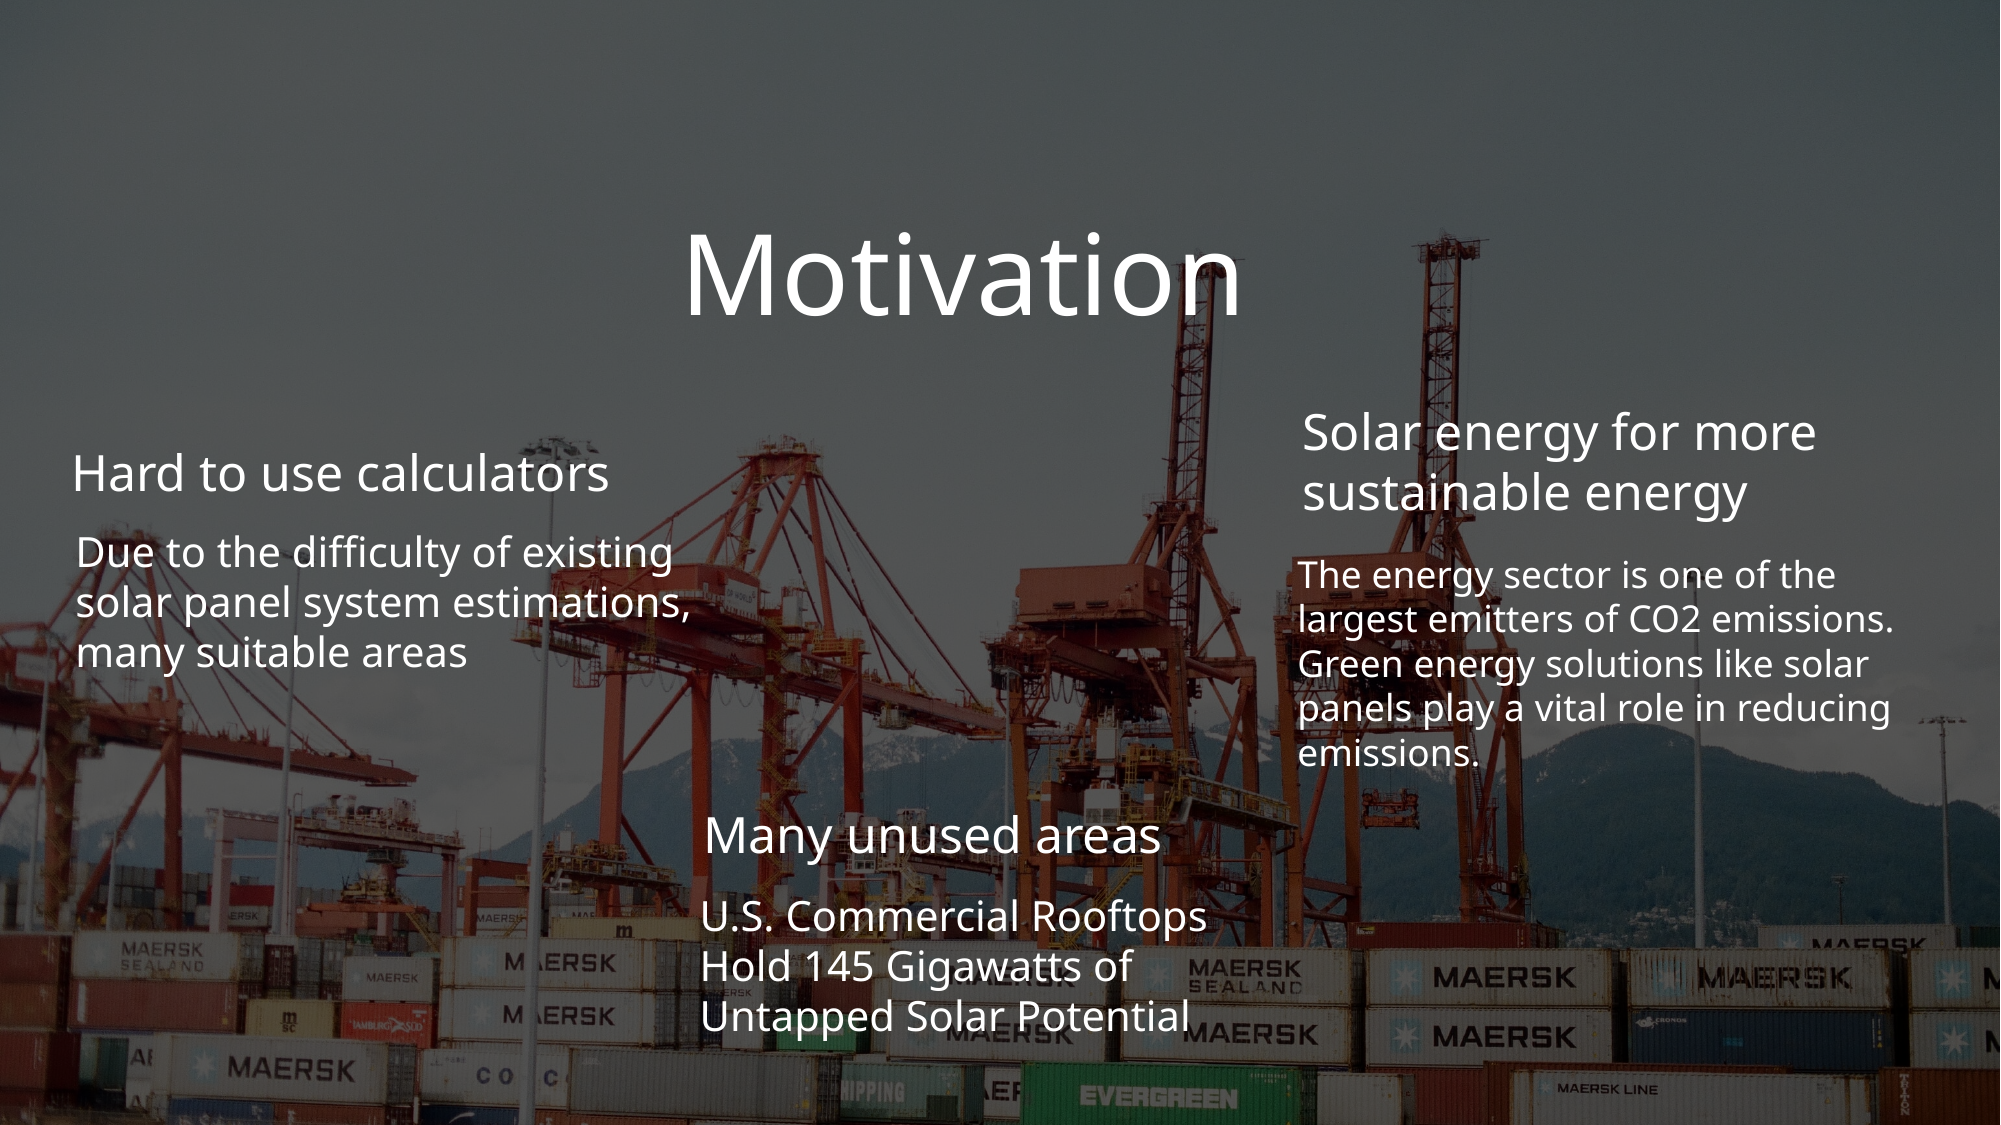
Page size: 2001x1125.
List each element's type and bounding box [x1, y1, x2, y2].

text_box [1282, 392, 1929, 786]
text_box [684, 796, 1315, 1086]
picture [0, 0, 2000, 1125]
text_box [60, 433, 732, 731]
